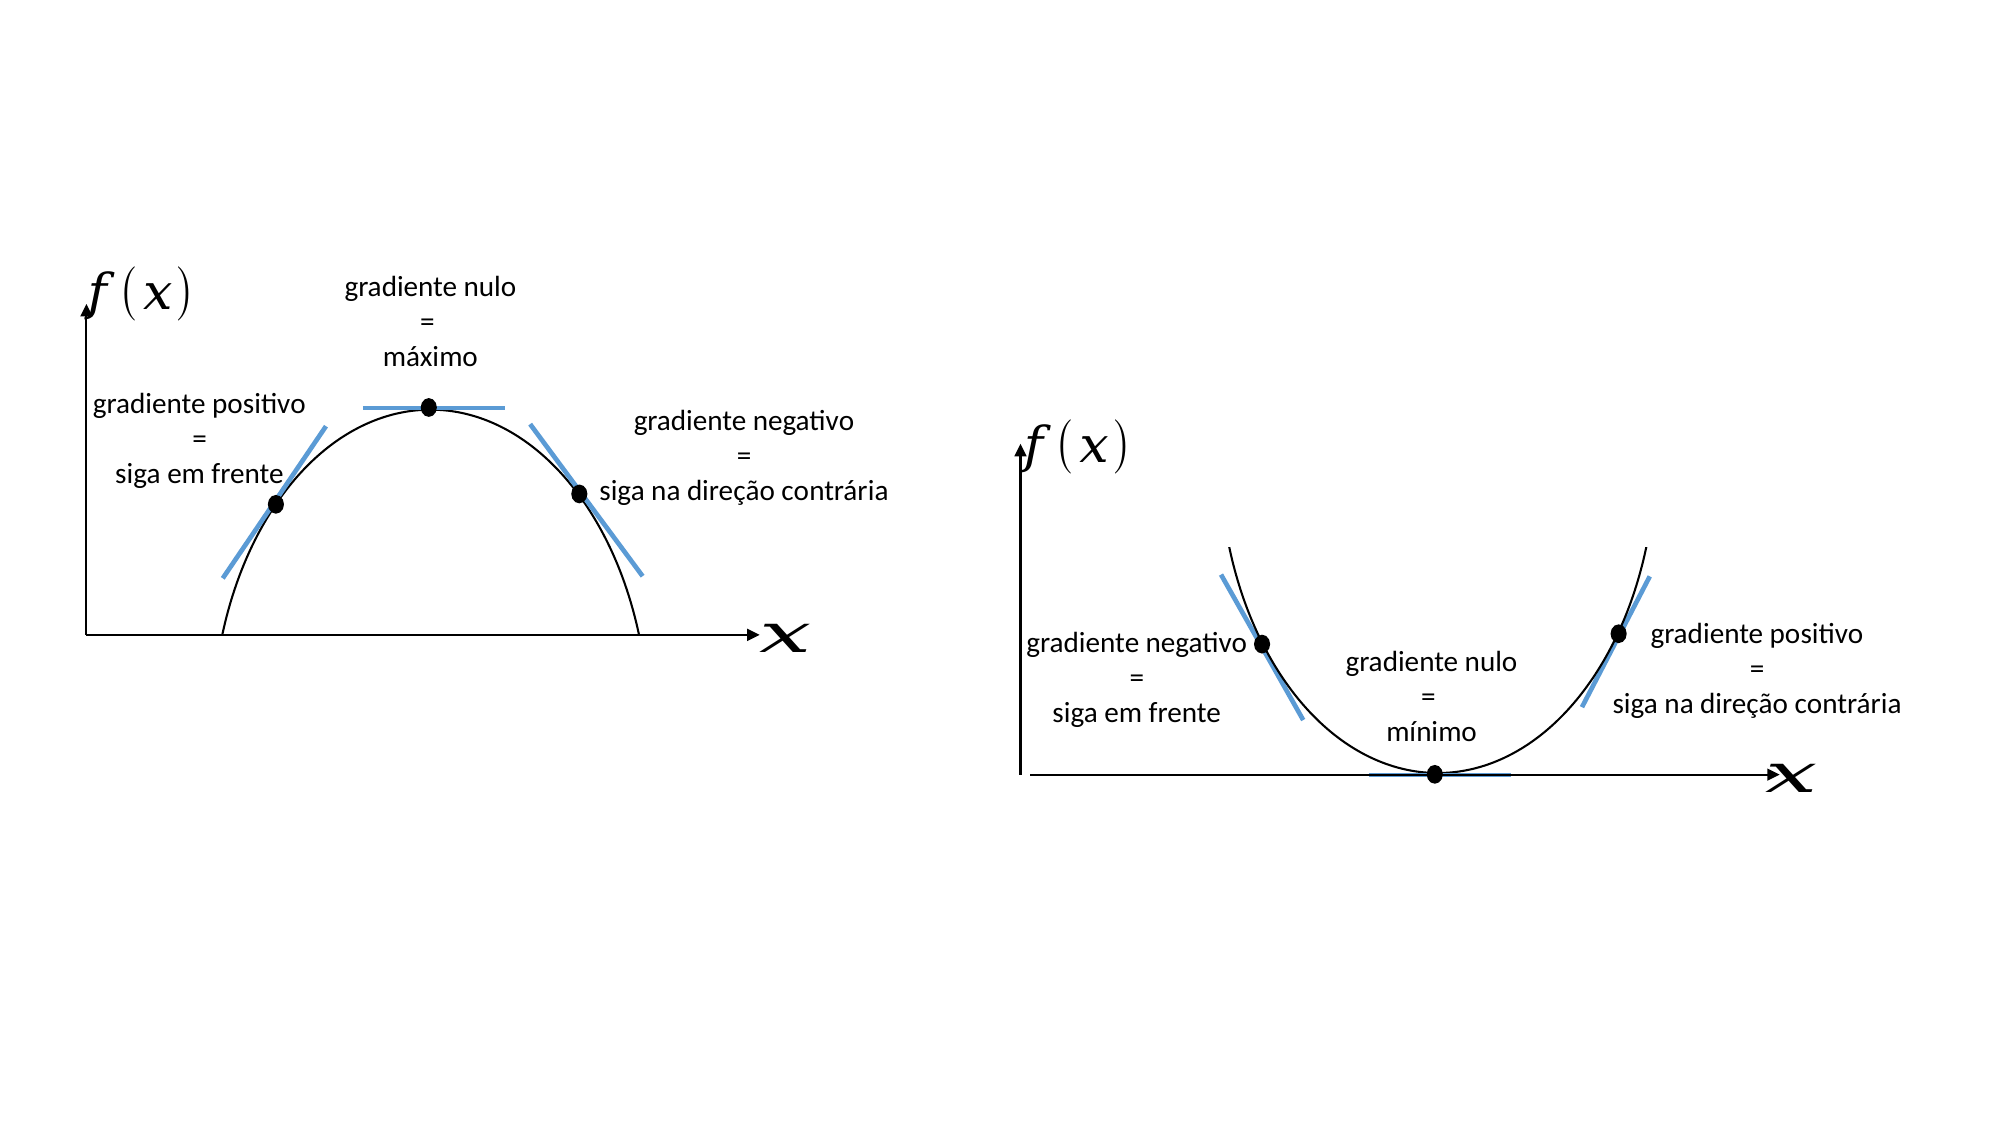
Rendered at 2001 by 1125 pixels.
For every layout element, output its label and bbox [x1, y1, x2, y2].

text_box [58, 225, 909, 1077]
text_box [995, 105, 1922, 805]
